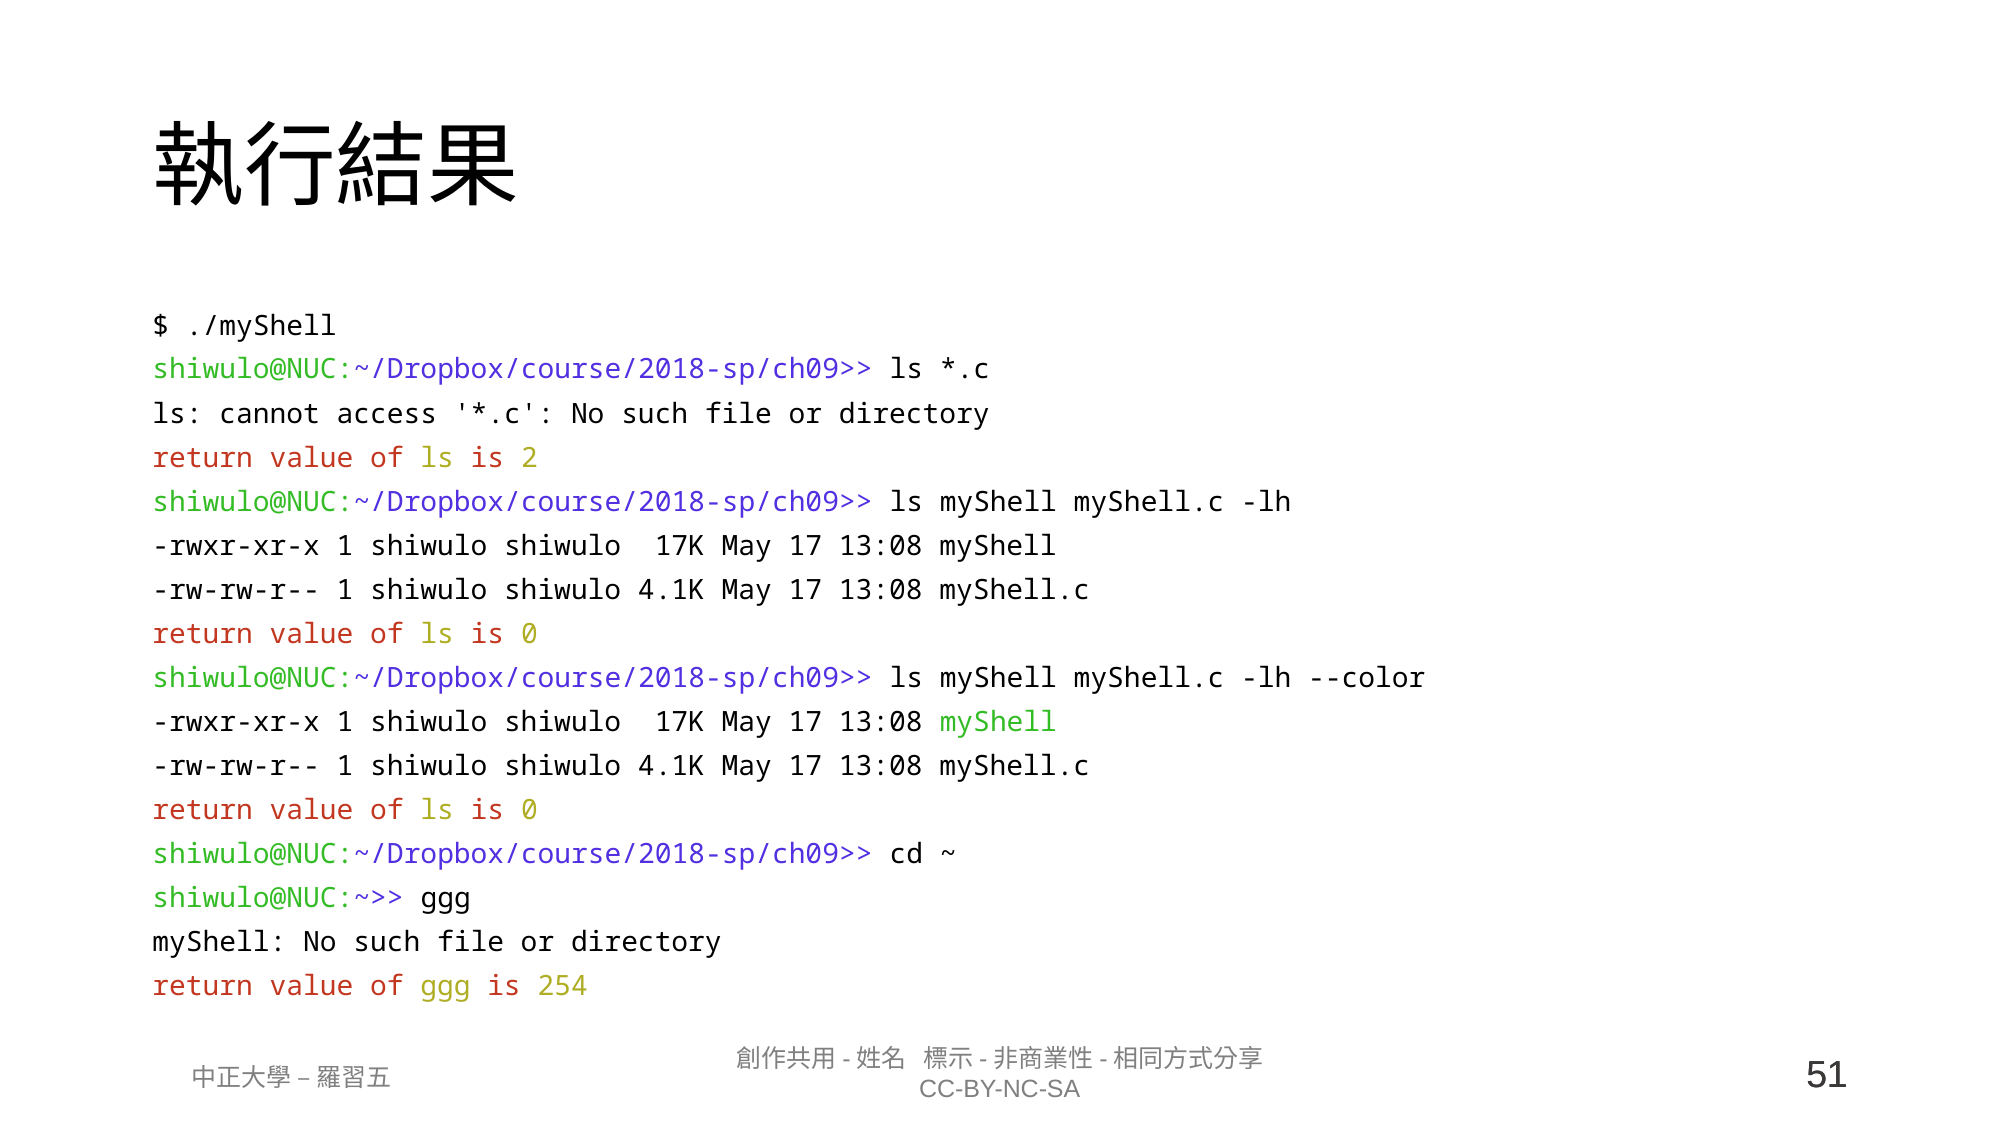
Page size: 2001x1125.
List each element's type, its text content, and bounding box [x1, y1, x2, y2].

list $ ./myShell shiwulo@NUC:~/Dropbox/course/2018-sp/ch09>> ls *.c ls: cannot access '*.c': No such file or directory return value of ls is 2 shiwulo@NUC:~/Dropbox/course/2018-sp/ch09>> ls myShell myShell.c -lh -rwxr-xr-x 1 shiwulo shiwulo 17K May 17 13:08 myShell -rw-rw-r-- 1 shiwulo shiwulo 4.1K May 17 13:08 myShell.c return value of ls is 0 shiwulo@NUC:~/Dropbox/course/2018-sp/ch09>> ls myShell myShell.c -lh --color -rwxr-xr-x 1 shiwulo shiwulo 17K May 17 13:08 myShell -rw-rw-r-- 1 shiwulo shiwulo 4.1K May 17 13:08 myShell.c return value of ls is 0 shiwulo@NUC:~/Dropbox/course/2018-sp/ch09>> cd ~ shiwulo@NUC:~>> ggg myShell: No such file or directory return value of ggg is 254 [136, 298, 1863, 1014]
title 執行結果 [137, 59, 1863, 278]
